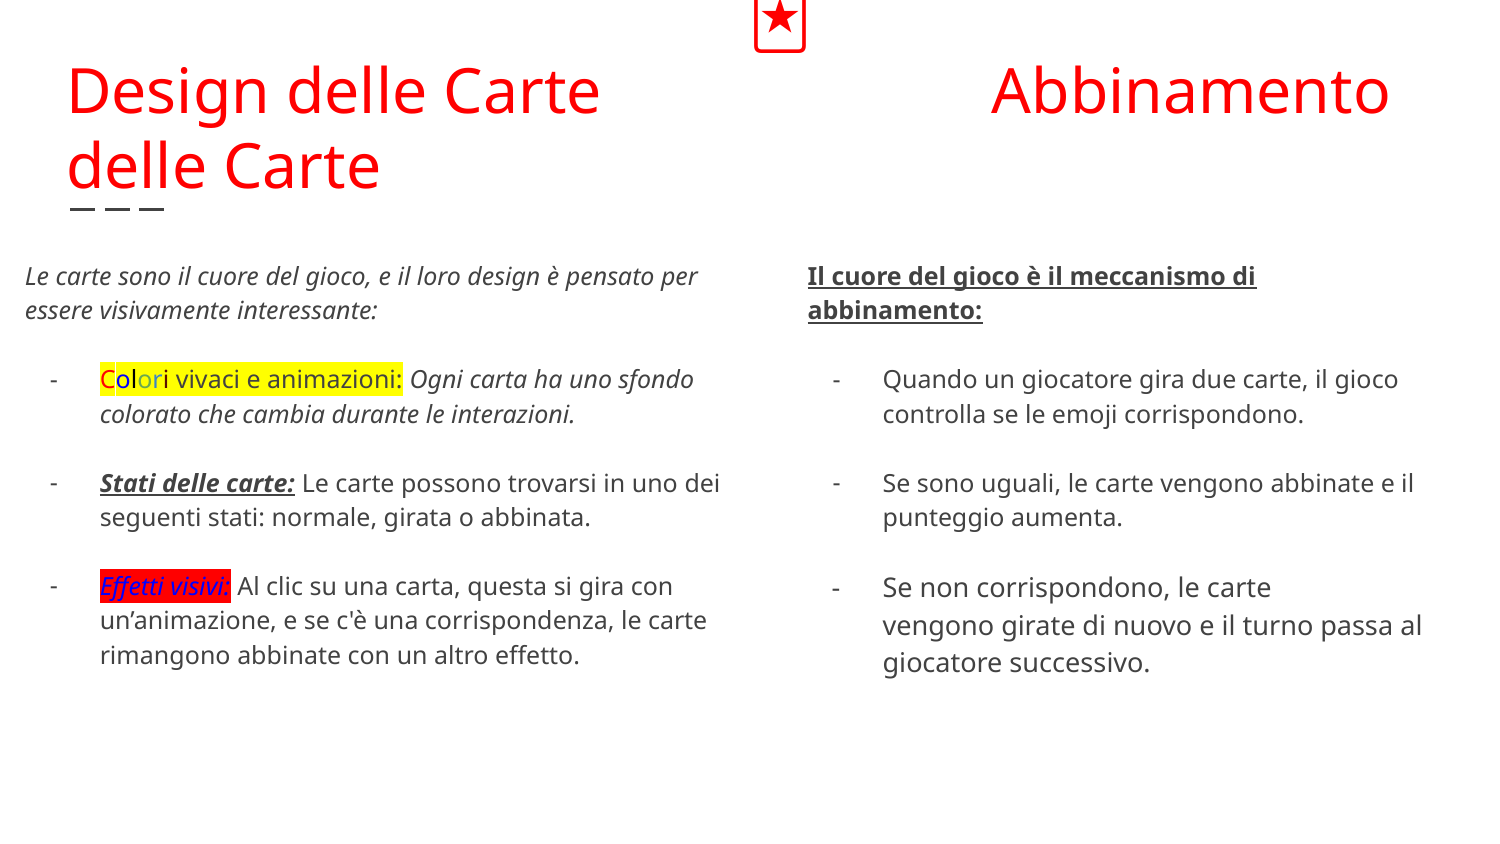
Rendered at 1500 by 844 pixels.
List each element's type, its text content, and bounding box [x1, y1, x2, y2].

title 🃏 Design delle Carte Abbinamento delle Carte [51, 19, 1449, 216]
list Il cuore del gioco è il meccanismo di abbinamento: Quando un giocatore gira due carte, il gioco controlla se le emoji corrispondono. Se sono uguali, le carte vengono abbinate e il punteggio aumenta. Se non corrispondono, le carte vengono girate di nuovo e il turno passa al giocatore successivo. [792, 240, 1449, 750]
list Le carte sono il cuore del gioco, e il loro design è pensato per essere visivamente interessante: Colori vivaci e animazioni: Ogni carta ha uno sfondo colorato che cambia durante le interazioni. Stati delle carte: Le carte possono trovarsi in uno dei seguenti stati: normale, girata o abbinata. Effetti visivi: Al clic su una carta, questa si gira con un’animazione, e se c'è una corrispondenza, le carte rimangono abbinate con un altro effetto. [9, 240, 750, 750]
